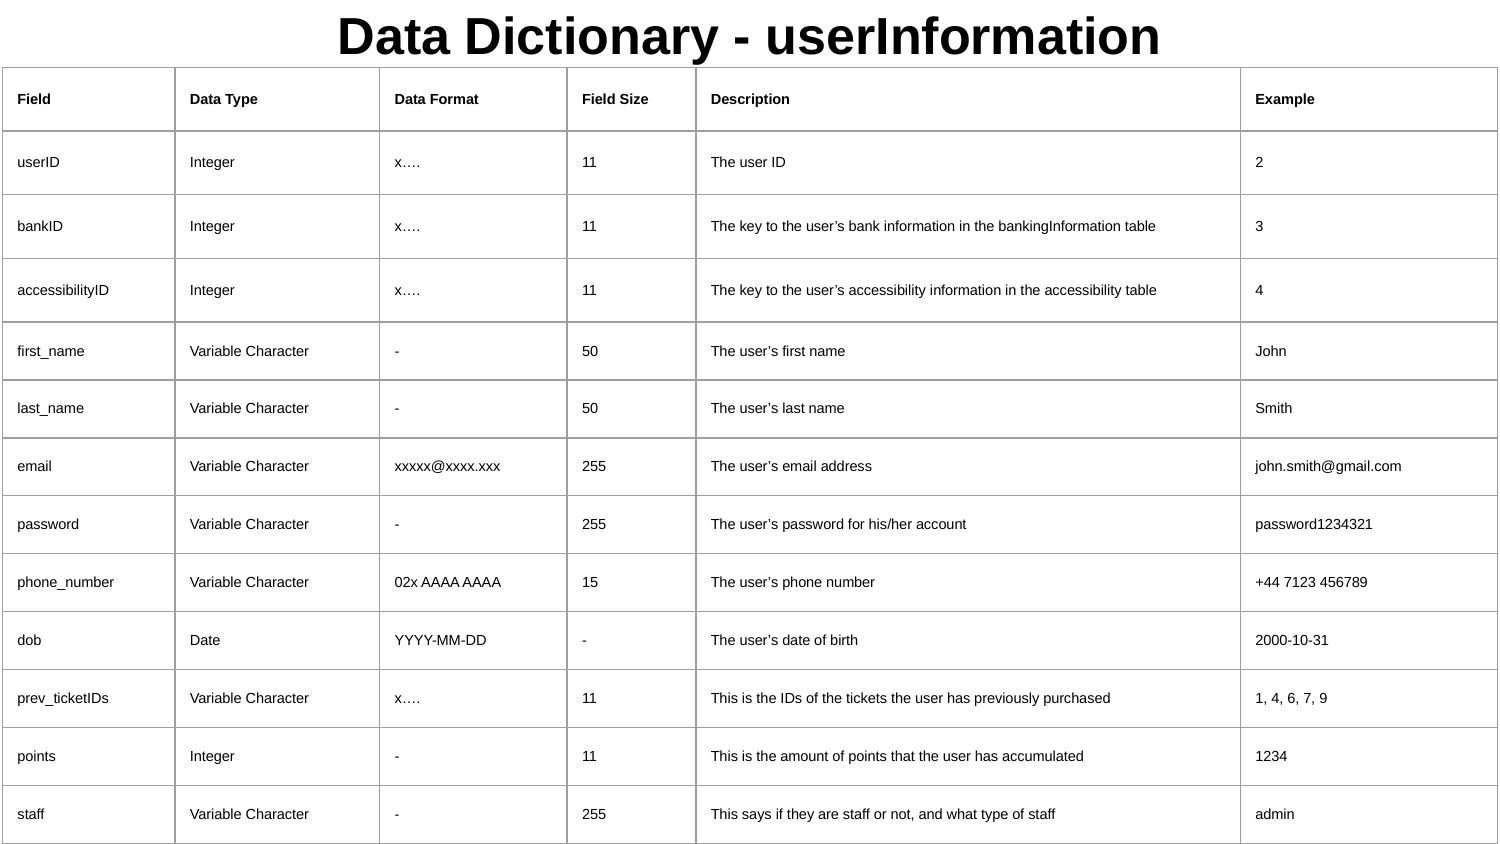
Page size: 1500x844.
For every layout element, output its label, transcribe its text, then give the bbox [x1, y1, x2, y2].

table_cell Variable Character [176, 670, 379, 727]
table_header Data Type [176, 68, 379, 130]
table_cell x…. [380, 132, 566, 194]
table_cell The user’s password for his/her account [697, 496, 1240, 553]
table_cell accessibilityID [3, 259, 174, 321]
table_cell 02x AAAA AAAA [380, 554, 566, 611]
table_header Example [1241, 68, 1497, 130]
table_cell 11 [568, 728, 695, 785]
table_cell - [380, 728, 566, 785]
table_cell Smith [1241, 381, 1497, 437]
table_cell points [3, 728, 174, 785]
table_cell phone_number [3, 554, 174, 611]
table_cell 255 [568, 786, 695, 843]
table_cell Date [176, 612, 379, 669]
table_cell 11 [568, 670, 695, 727]
table_cell +44 7123 456789 [1241, 554, 1497, 611]
table_cell 2000-10-31 [1241, 612, 1497, 669]
table_cell password1234321 [1241, 496, 1497, 553]
table_cell - [380, 381, 566, 437]
table_cell Integer [176, 195, 379, 258]
table_cell dob [3, 612, 174, 669]
table_cell Variable Character [176, 439, 379, 495]
table_cell xxxxx@xxxx.xxx [380, 439, 566, 495]
table_cell 11 [568, 132, 695, 194]
table_cell 15 [568, 554, 695, 611]
table_cell 11 [568, 259, 695, 321]
table_cell 3 [1241, 195, 1497, 258]
table_cell The user’s email address [697, 439, 1240, 495]
table_cell The user’s date of birth [697, 612, 1240, 669]
table_cell Integer [176, 259, 379, 321]
table_cell x…. [380, 195, 566, 258]
table_cell This is the amount of points that the user has accumulated [697, 728, 1240, 785]
table_cell - [380, 323, 566, 379]
table_header Field [3, 68, 174, 130]
table_cell 1234 [1241, 728, 1497, 785]
table_cell 50 [568, 381, 695, 437]
table_cell Integer [176, 728, 379, 785]
table_cell YYYY-MM-DD [380, 612, 566, 669]
table_cell x…. [380, 670, 566, 727]
table_cell 255 [568, 496, 695, 553]
table_cell Variable Character [176, 496, 379, 553]
table_cell password [3, 496, 174, 553]
table_cell The user’s phone number [697, 554, 1240, 611]
table_cell - [380, 786, 566, 843]
table_cell The user’s last name [697, 381, 1240, 437]
title Data Dictionary - userInformation [298, 0, 1202, 67]
table_header Field Size [568, 68, 695, 130]
table_cell 4 [1241, 259, 1497, 321]
table_cell john.smith@gmail.com [1241, 439, 1497, 495]
table_cell The key to the user’s bank information in the bankingInformation table [697, 195, 1240, 258]
table_cell userID [3, 132, 174, 194]
table_cell - [380, 496, 566, 553]
table_cell The user’s first name [697, 323, 1240, 379]
table_cell The user ID [697, 132, 1240, 194]
table_cell John [1241, 323, 1497, 379]
table_cell prev_ticketIDs [3, 670, 174, 727]
table_cell This is the IDs of the tickets the user has previously purchased [697, 670, 1240, 727]
table_cell Integer [176, 132, 379, 194]
table_cell Variable Character [176, 554, 379, 611]
table_cell email [3, 439, 174, 495]
table_cell Variable Character [176, 786, 379, 843]
table_cell 1, 4, 6, 7, 9 [1241, 670, 1497, 727]
table_cell 255 [568, 439, 695, 495]
table_cell 2 [1241, 132, 1497, 194]
table_cell The key to the user’s accessibility information in the accessibility table [697, 259, 1240, 321]
table_cell 11 [568, 195, 695, 258]
table_cell staff [3, 786, 174, 843]
table_cell - [568, 612, 695, 669]
table_cell This says if they are staff or not, and what type of staff [697, 786, 1240, 843]
table_cell admin [1241, 786, 1497, 843]
table_cell x…. [380, 259, 566, 321]
table_cell first_name [3, 323, 174, 379]
table_cell last_name [3, 381, 174, 437]
table_cell Variable Character [176, 323, 379, 379]
table_header Data Format [380, 68, 566, 130]
table_header Description [697, 68, 1240, 130]
table_cell bankID [3, 195, 174, 258]
table_cell 50 [568, 323, 695, 379]
table_cell Variable Character [176, 381, 379, 437]
